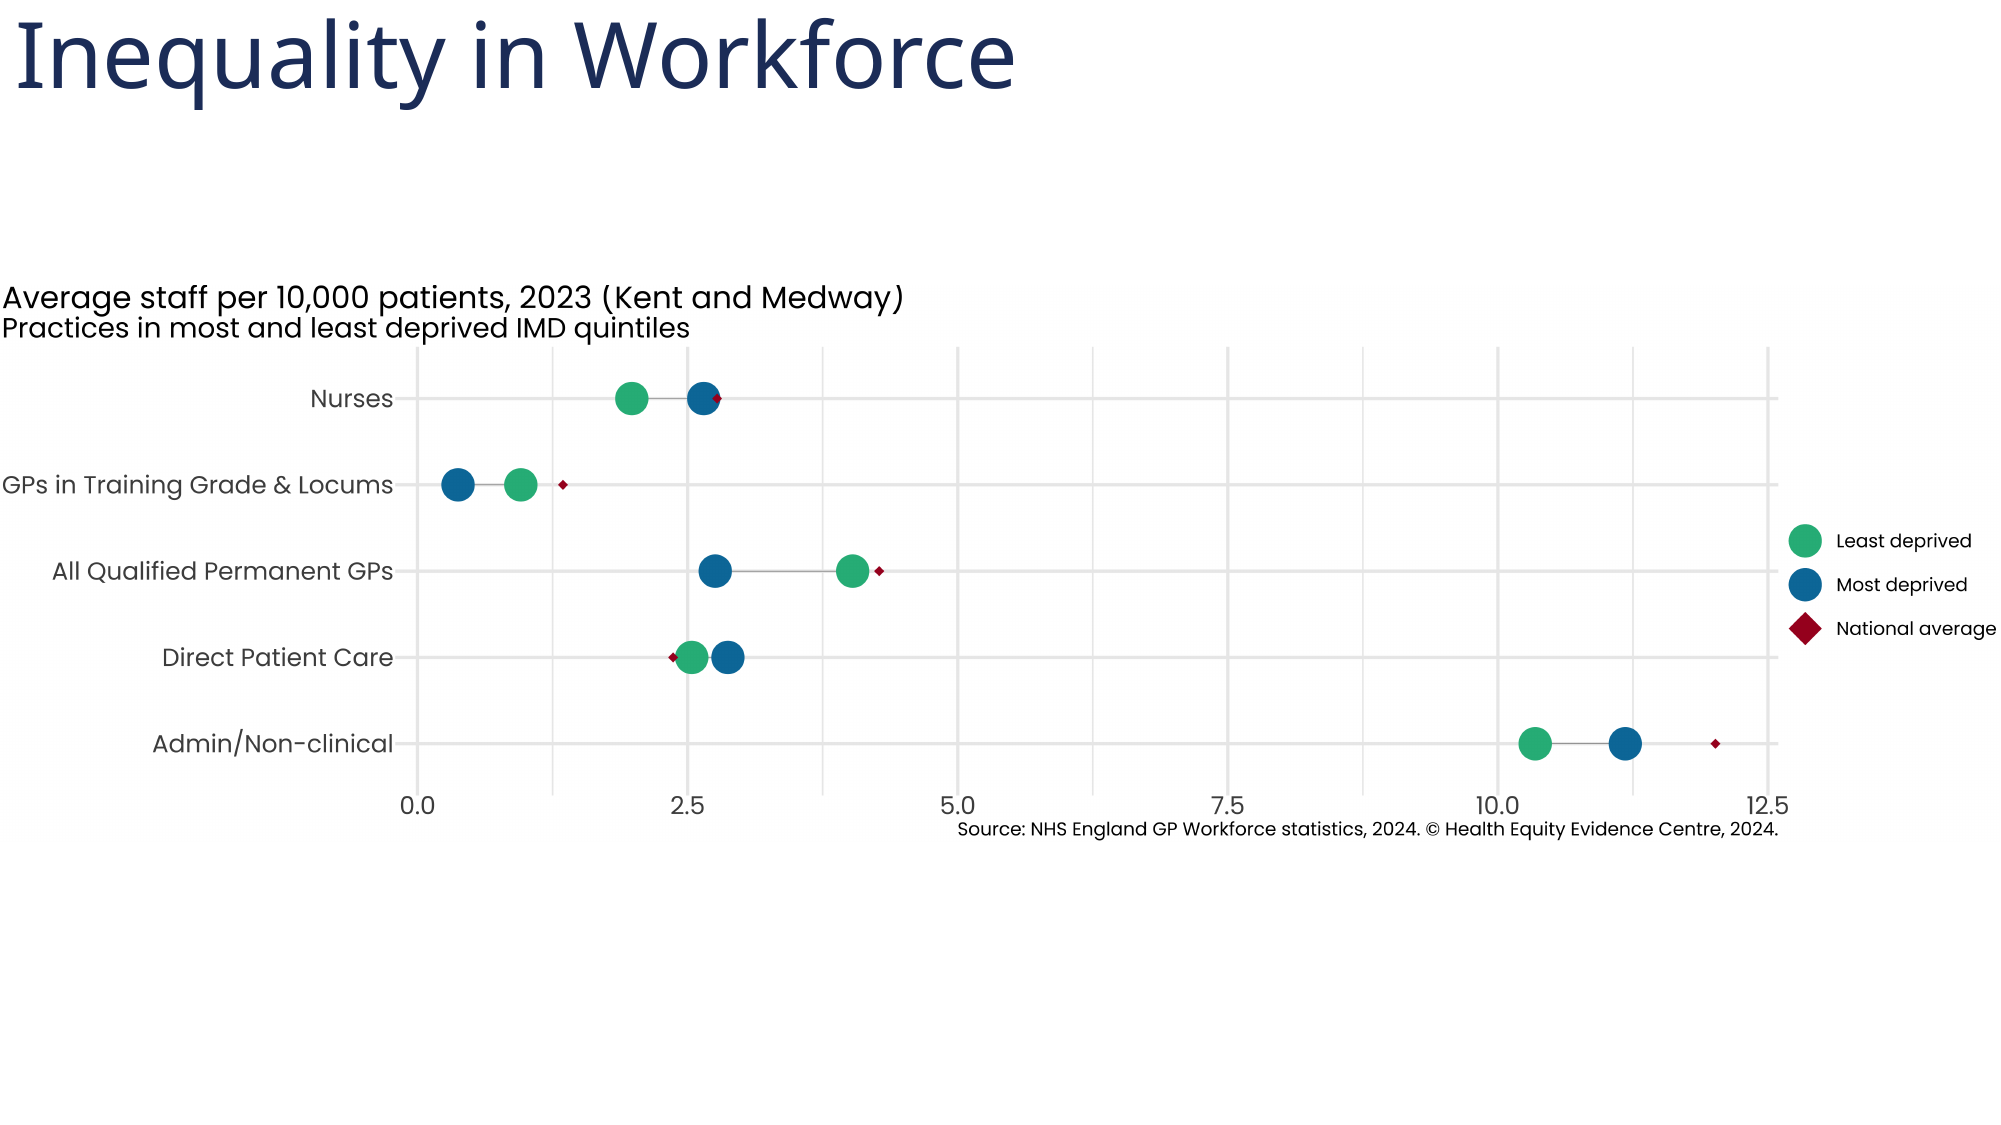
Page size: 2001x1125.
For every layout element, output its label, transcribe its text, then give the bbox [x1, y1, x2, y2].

picture [0, 284, 2000, 843]
title Inequality in Workforce [0, 0, 2000, 119]
